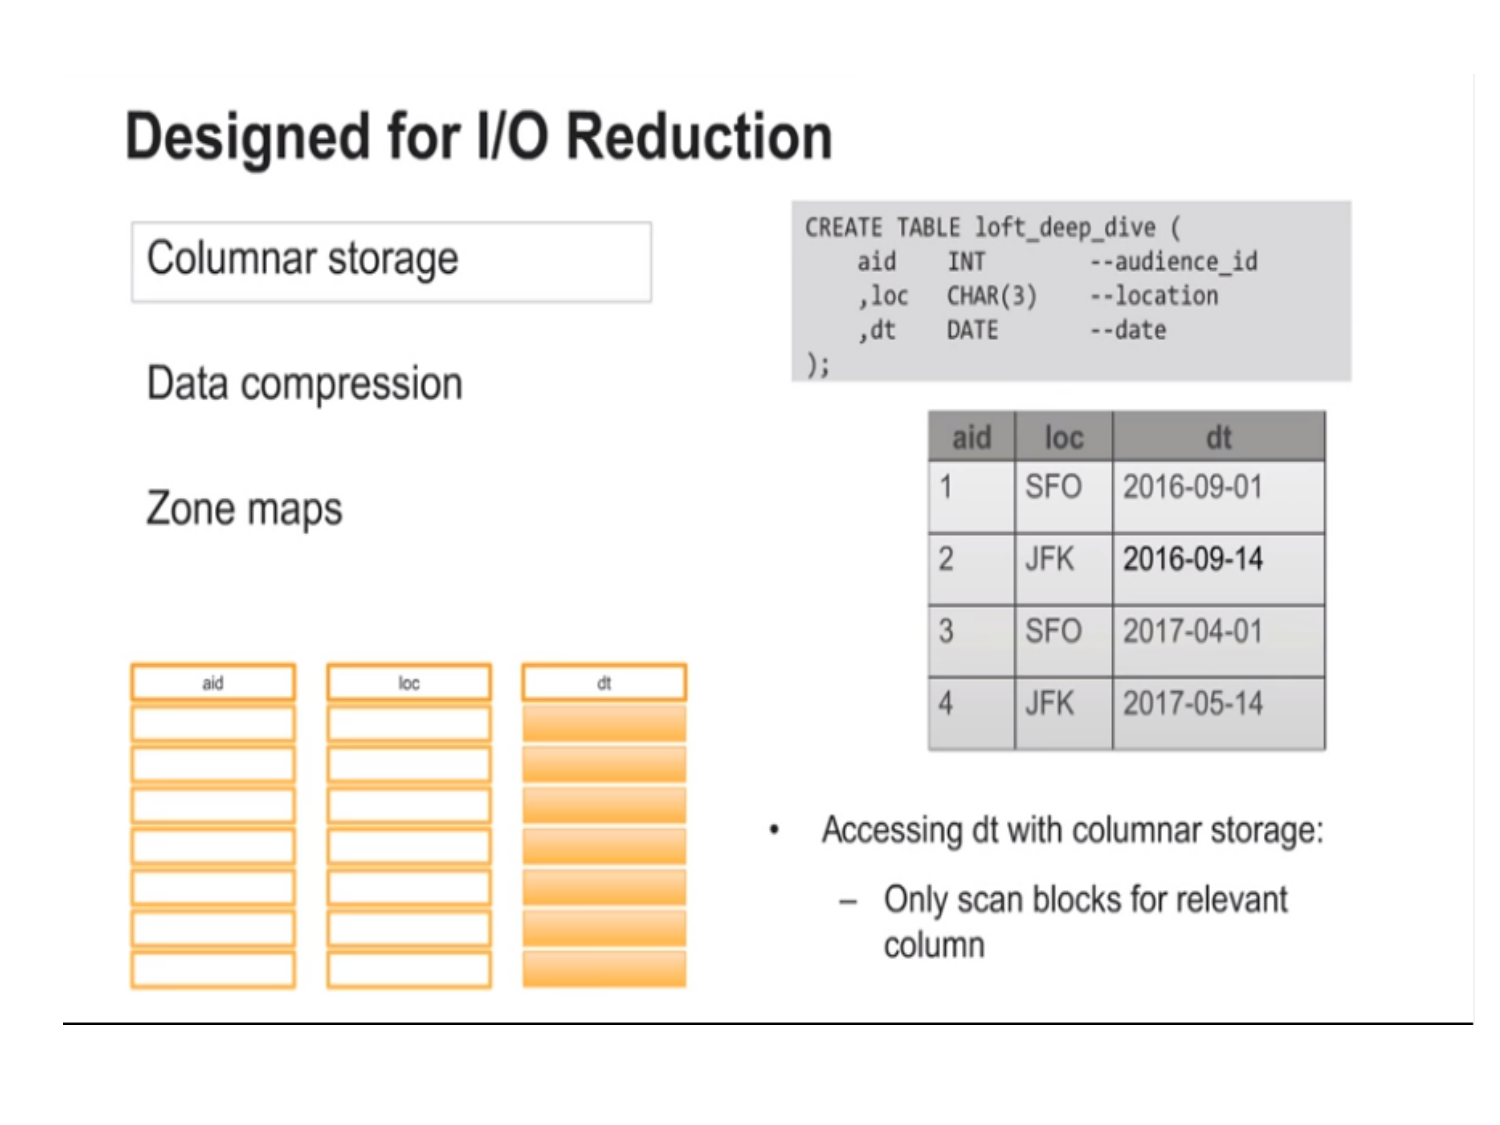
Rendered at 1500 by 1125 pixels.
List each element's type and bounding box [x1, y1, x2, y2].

picture [63, 74, 1476, 1026]
